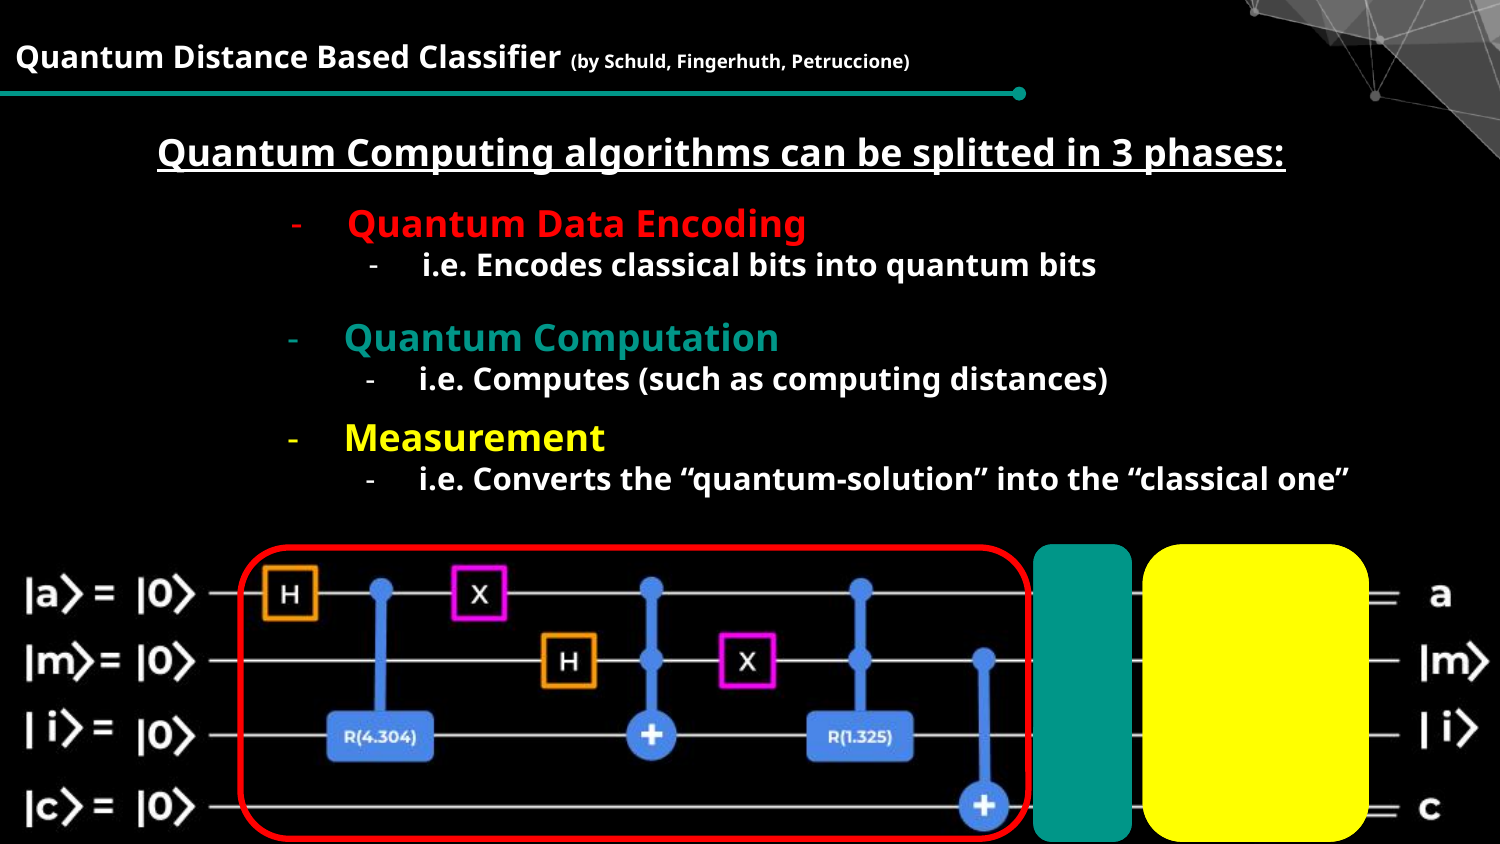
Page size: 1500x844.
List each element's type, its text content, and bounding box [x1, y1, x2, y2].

text_box Quantum Computing algorithms can be splitted in 3 phases: [27, 113, 1416, 189]
text_box Measurement i.e. Converts the “quantum-solution” into the “classical one” [253, 399, 1500, 512]
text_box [1036, 547, 1366, 839]
picture [968, 0, 1500, 184]
text_box Quantum Computation i.e. Computes (such as computing distances) [253, 299, 1500, 399]
picture [0, 518, 1500, 844]
text_box Quantum Data Encoding i.e. Encodes classical bits into quantum bits [256, 184, 1500, 298]
text_box Quantum Distance Based Classifier (by Schuld, Fingerhuth, Petruccione) [0, 22, 1010, 91]
